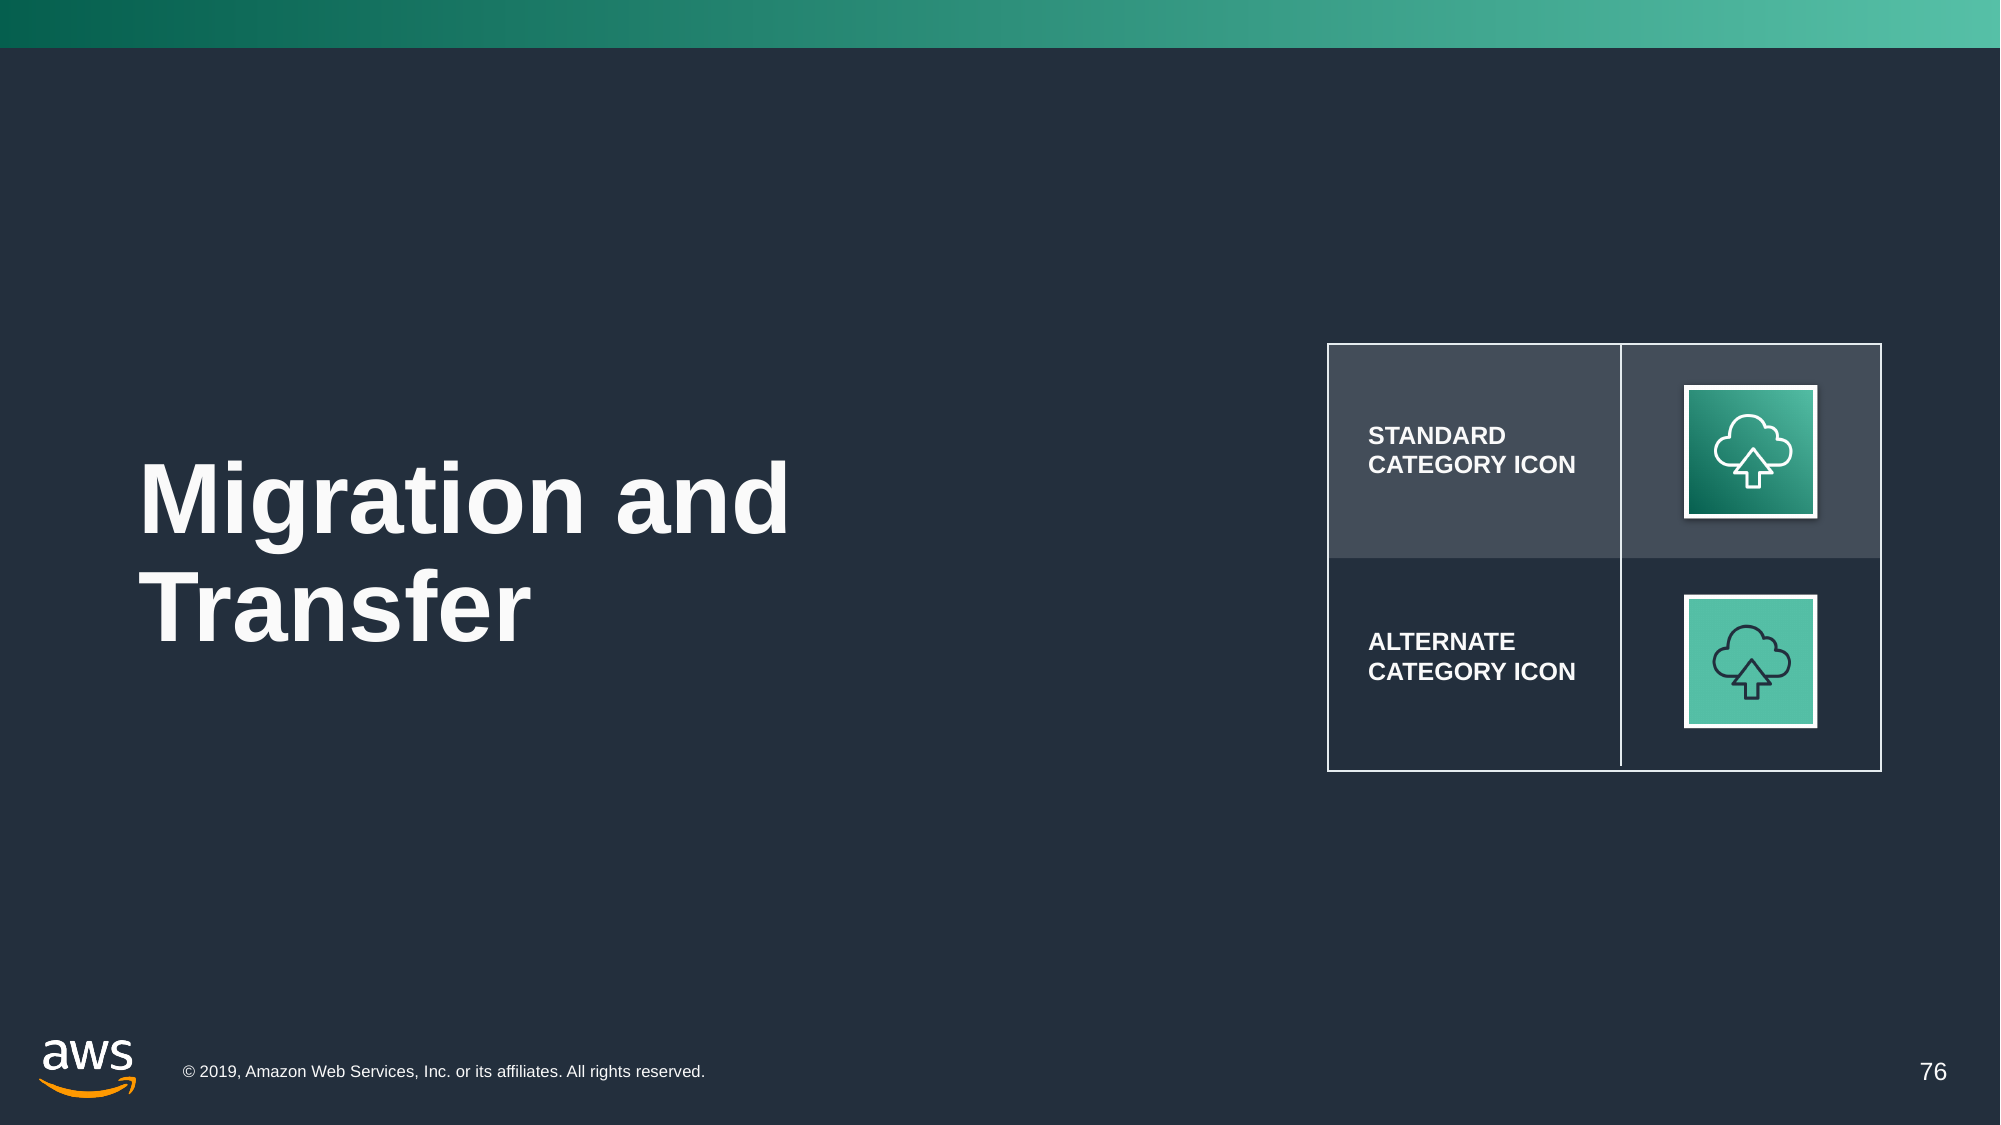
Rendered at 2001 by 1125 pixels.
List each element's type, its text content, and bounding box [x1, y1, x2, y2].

picture [1673, 374, 1830, 531]
title Migration and Transfer [123, 374, 1220, 736]
picture [39, 1040, 136, 1098]
picture [1673, 583, 1830, 741]
slide_number 76 [1512, 1040, 1963, 1101]
